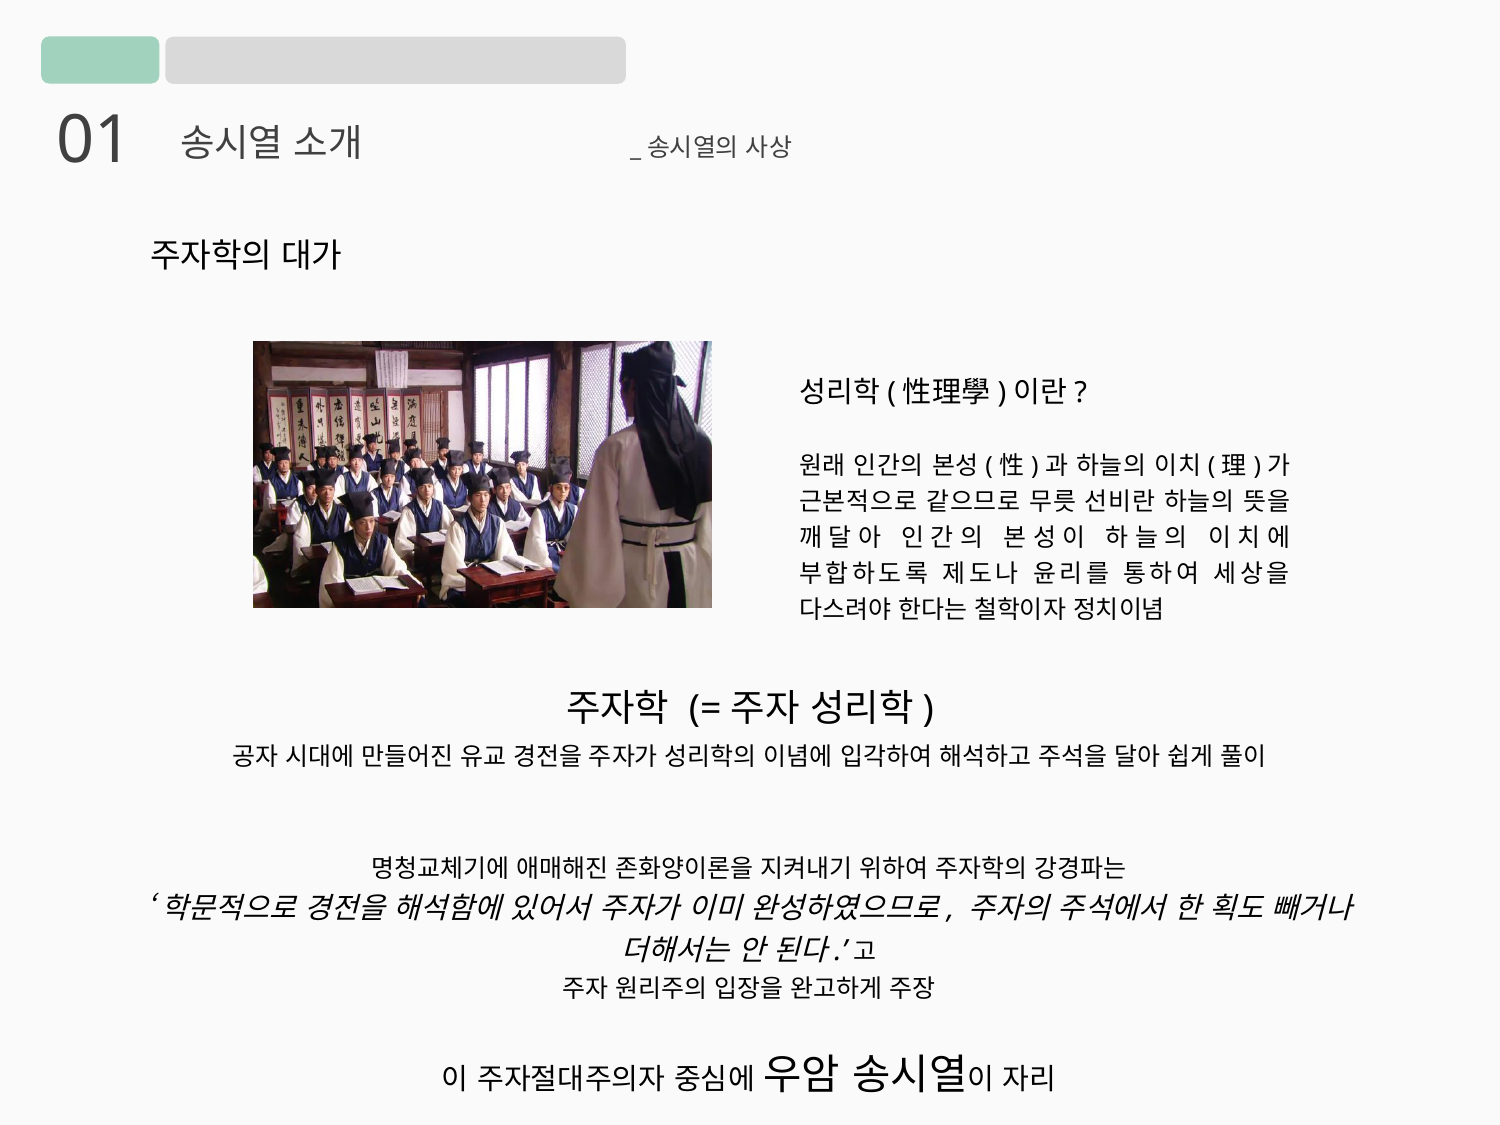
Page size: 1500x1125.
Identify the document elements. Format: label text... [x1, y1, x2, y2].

text_box [163, 34, 629, 87]
text_box 01 [41, 88, 163, 184]
text_box 주자학의 대가 [135, 222, 1412, 283]
text_box 명청교체기에 애매해진 존화양이론을 지켜내기 위하여 주자학의 강경파는 ‘학문적으로 경전을 해석함에 있어서 주자가 이미 완성하였으므로, 주자의 주석에서 한 획도 빼거나 더해서는 안 된다.’고 주자 원리주의 입장을 완고하게 주장 이 주자절대주의자 중심에 우암 송시열이 자리 [79, 839, 1420, 1106]
text_box 공자 시대에 만들어진 유교 경전을 주자가 성리학의 이념에 입각하여 해석하고 주석을 달아 쉽게 풀이 [193, 727, 1306, 778]
text_box 주자학 (=주자 성리학) [264, 667, 1236, 727]
text_box [39, 34, 162, 86]
picture [253, 341, 712, 608]
text_box 송시열 소개 _송시열의 사상 [165, 112, 1081, 172]
text_box 성리학(性理學)이란? 원래 인간의 본성(性)과 하늘의 이치(理)가 근본적으로 같으므로 무릇 선비란 하늘의 뜻을 깨달아 인간의 본성이 하늘의 이치에 부합하도록 제도나 윤리를 통하여 세상을 다스려야 한다는 철학이자 정치이념 [784, 358, 1306, 631]
